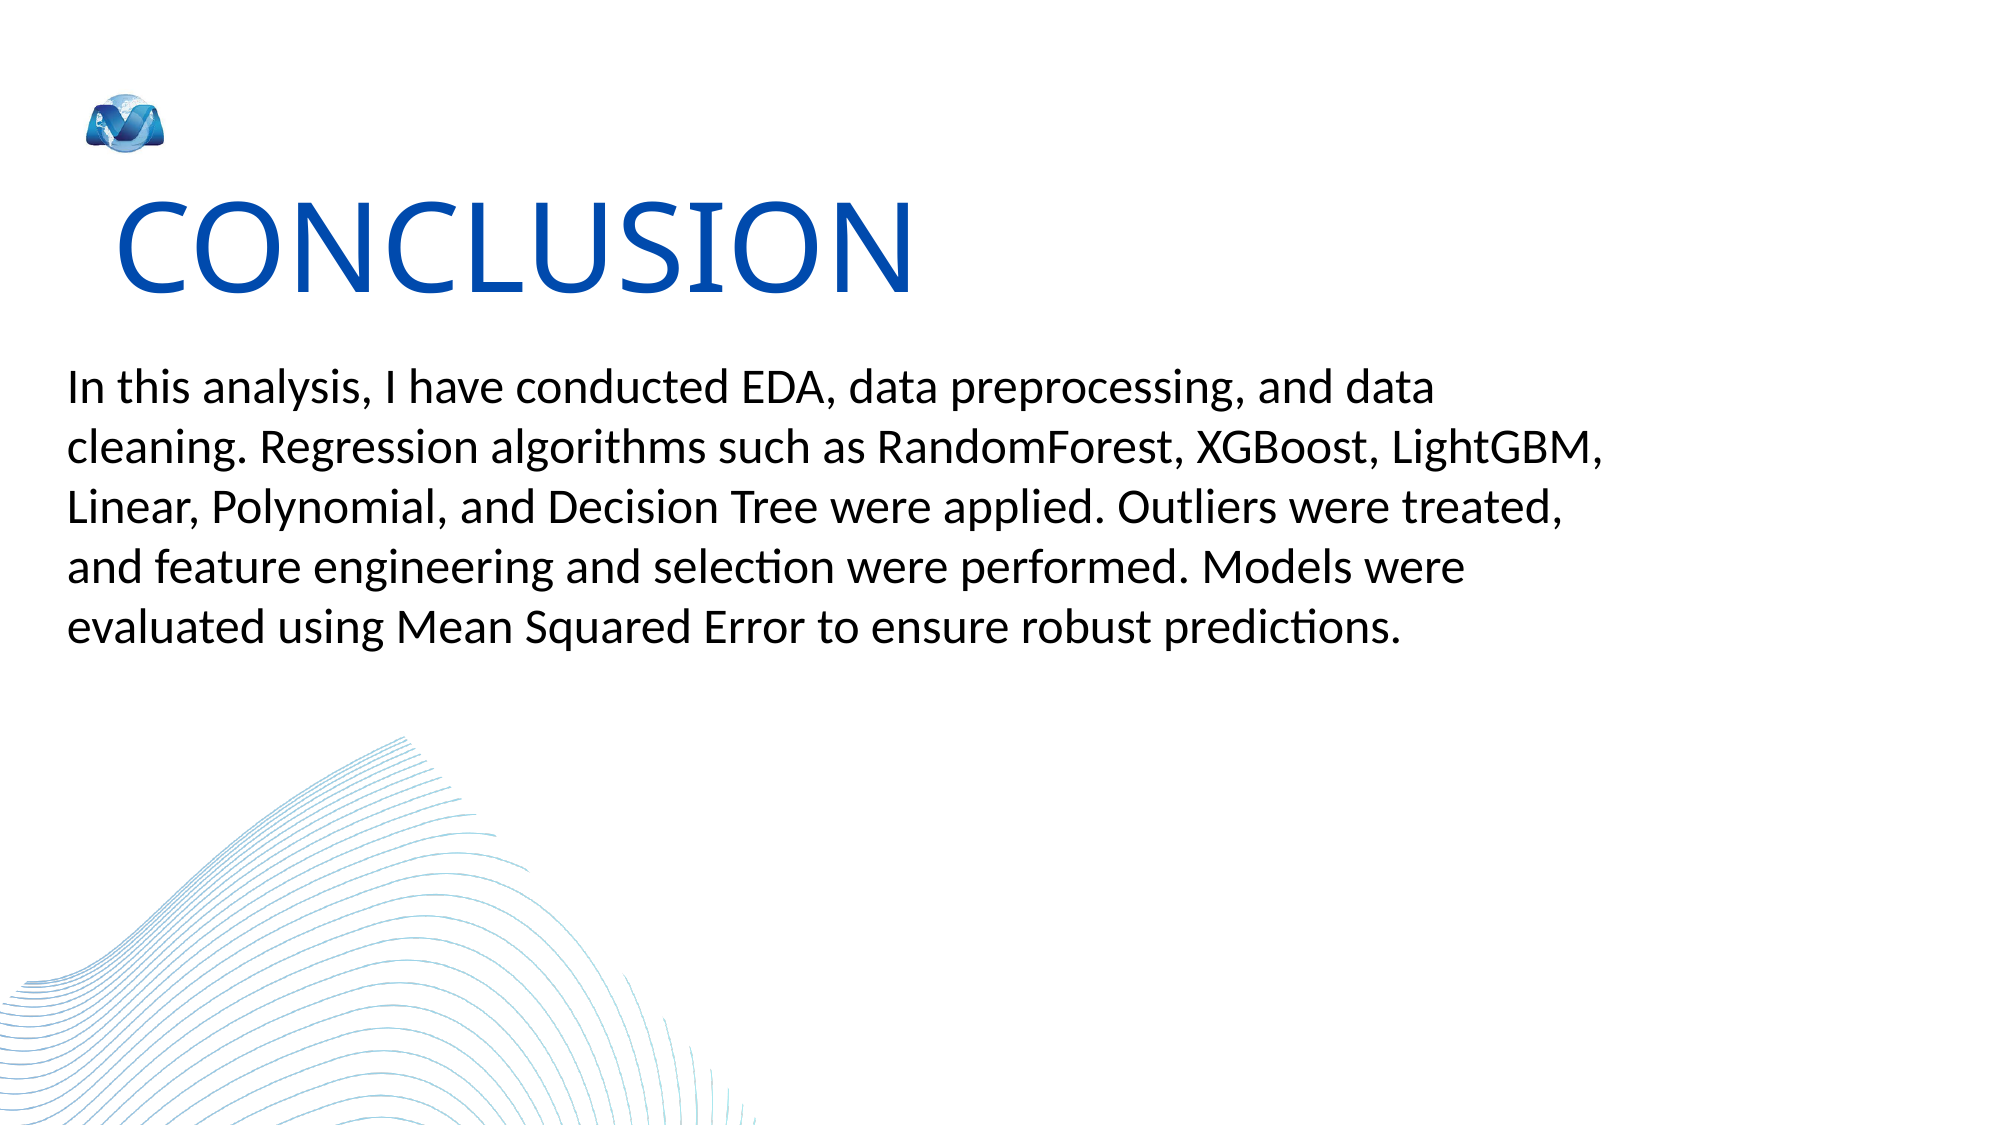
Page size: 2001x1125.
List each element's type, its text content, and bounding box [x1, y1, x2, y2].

text_box [83, 83, 166, 166]
text_box [0, 681, 762, 1125]
text_box In this analysis, I have conducted EDA, data preprocessing, and data cleaning. Regression algorithms such as RandomForest, XGBoost, LightGBM, Linear, Polynomial, and Decision Tree were applied. Outliers were treated, and feature engineering and selection were performed. Models were evaluated using Mean Squared Error to ensure robust predictions. [52, 346, 1638, 662]
text_box CONCLUSION [112, 130, 1462, 318]
